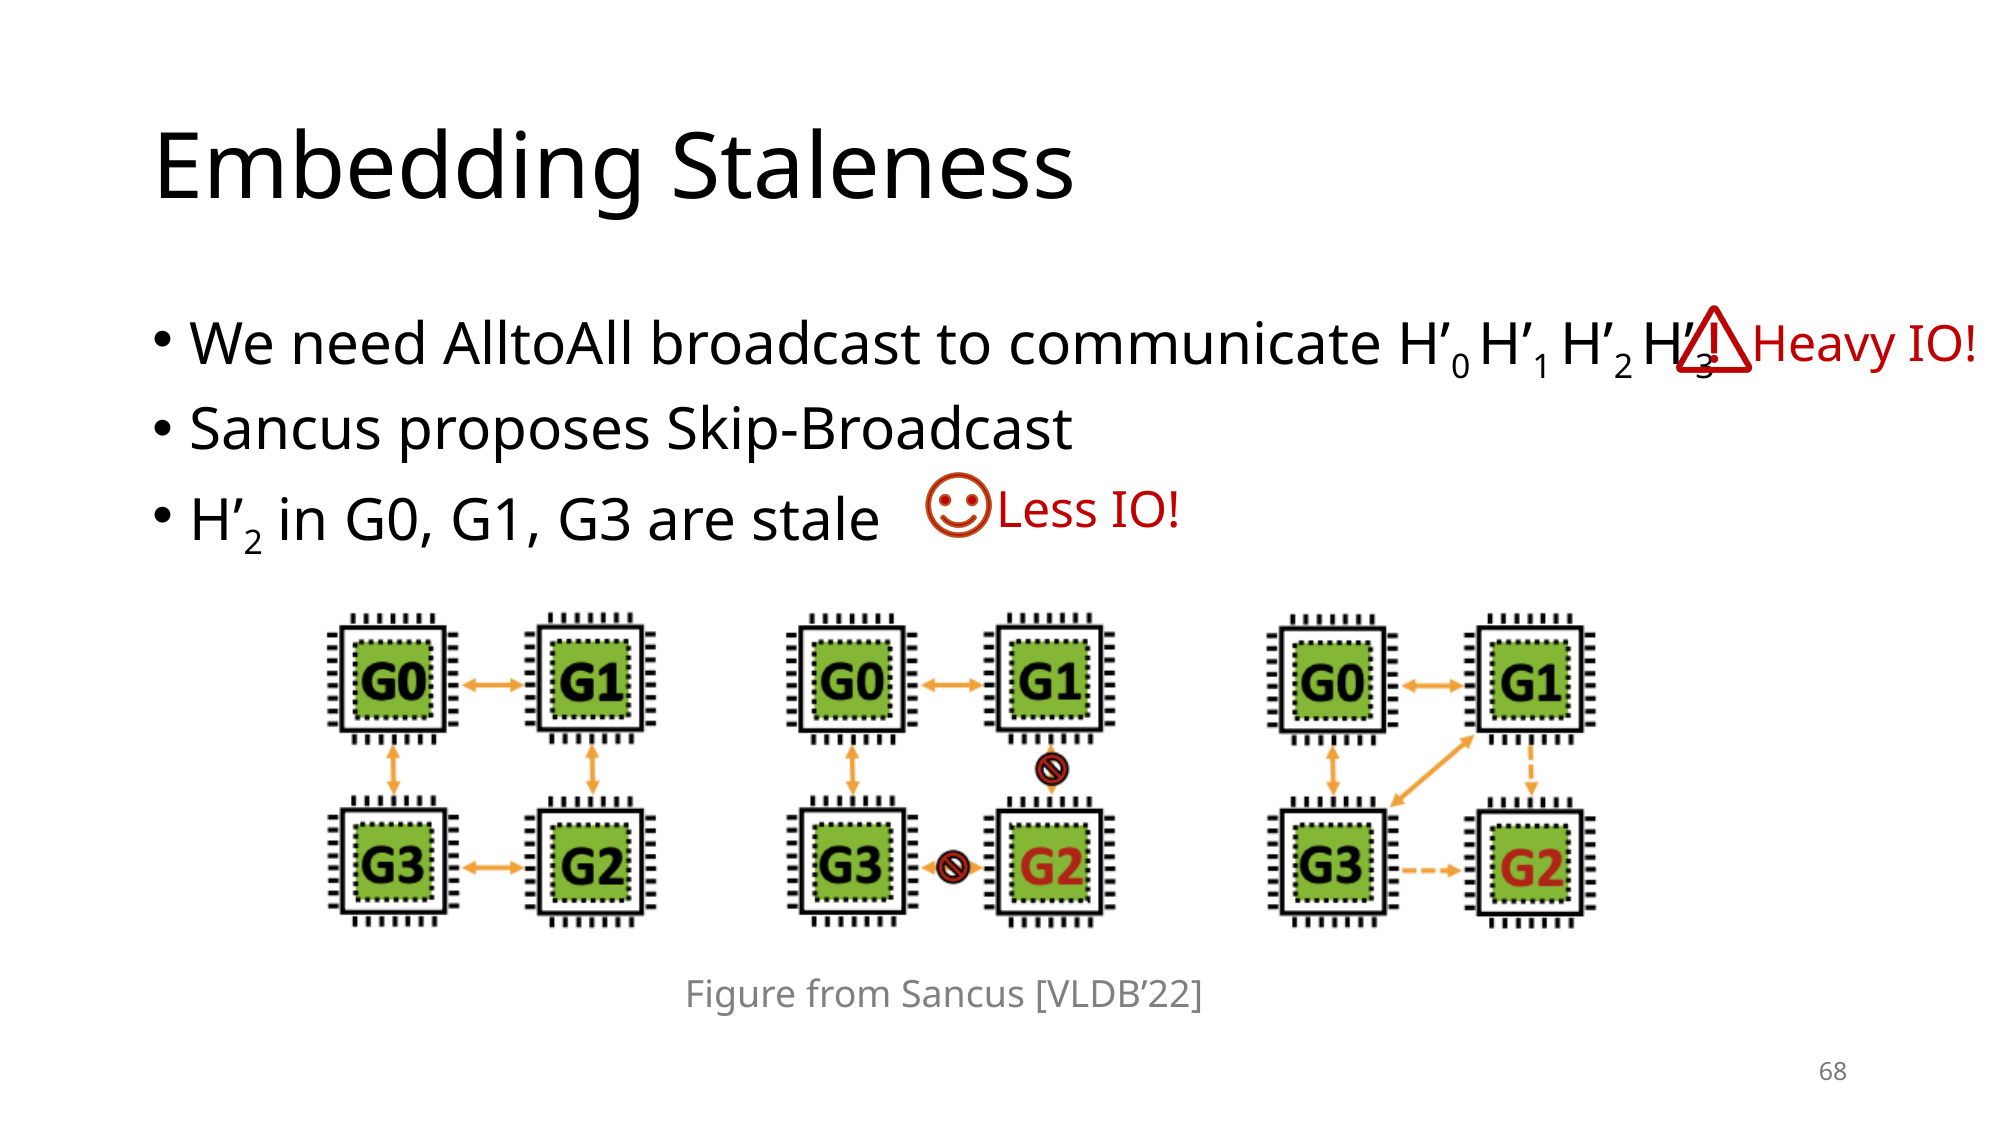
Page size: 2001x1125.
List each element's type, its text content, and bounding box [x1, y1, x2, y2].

slide_number 68 [1412, 1042, 1863, 1103]
title Embedding Staleness [137, 59, 1863, 278]
picture [1673, 298, 1755, 380]
text_box Less IO! [999, 470, 1197, 546]
picture [918, 464, 999, 546]
text_box Heavy IO! [1755, 304, 1993, 379]
list We need AlltoAll broadcast to communicate H’0 H’1 H’2 H’3 Sancus proposes Skip-Broadcast H’2 in G0, G1, G3 are stale [137, 299, 1863, 597]
picture [250, 576, 1639, 954]
text_box Figure from Sancus [VLDB’22] [670, 963, 1219, 1023]
